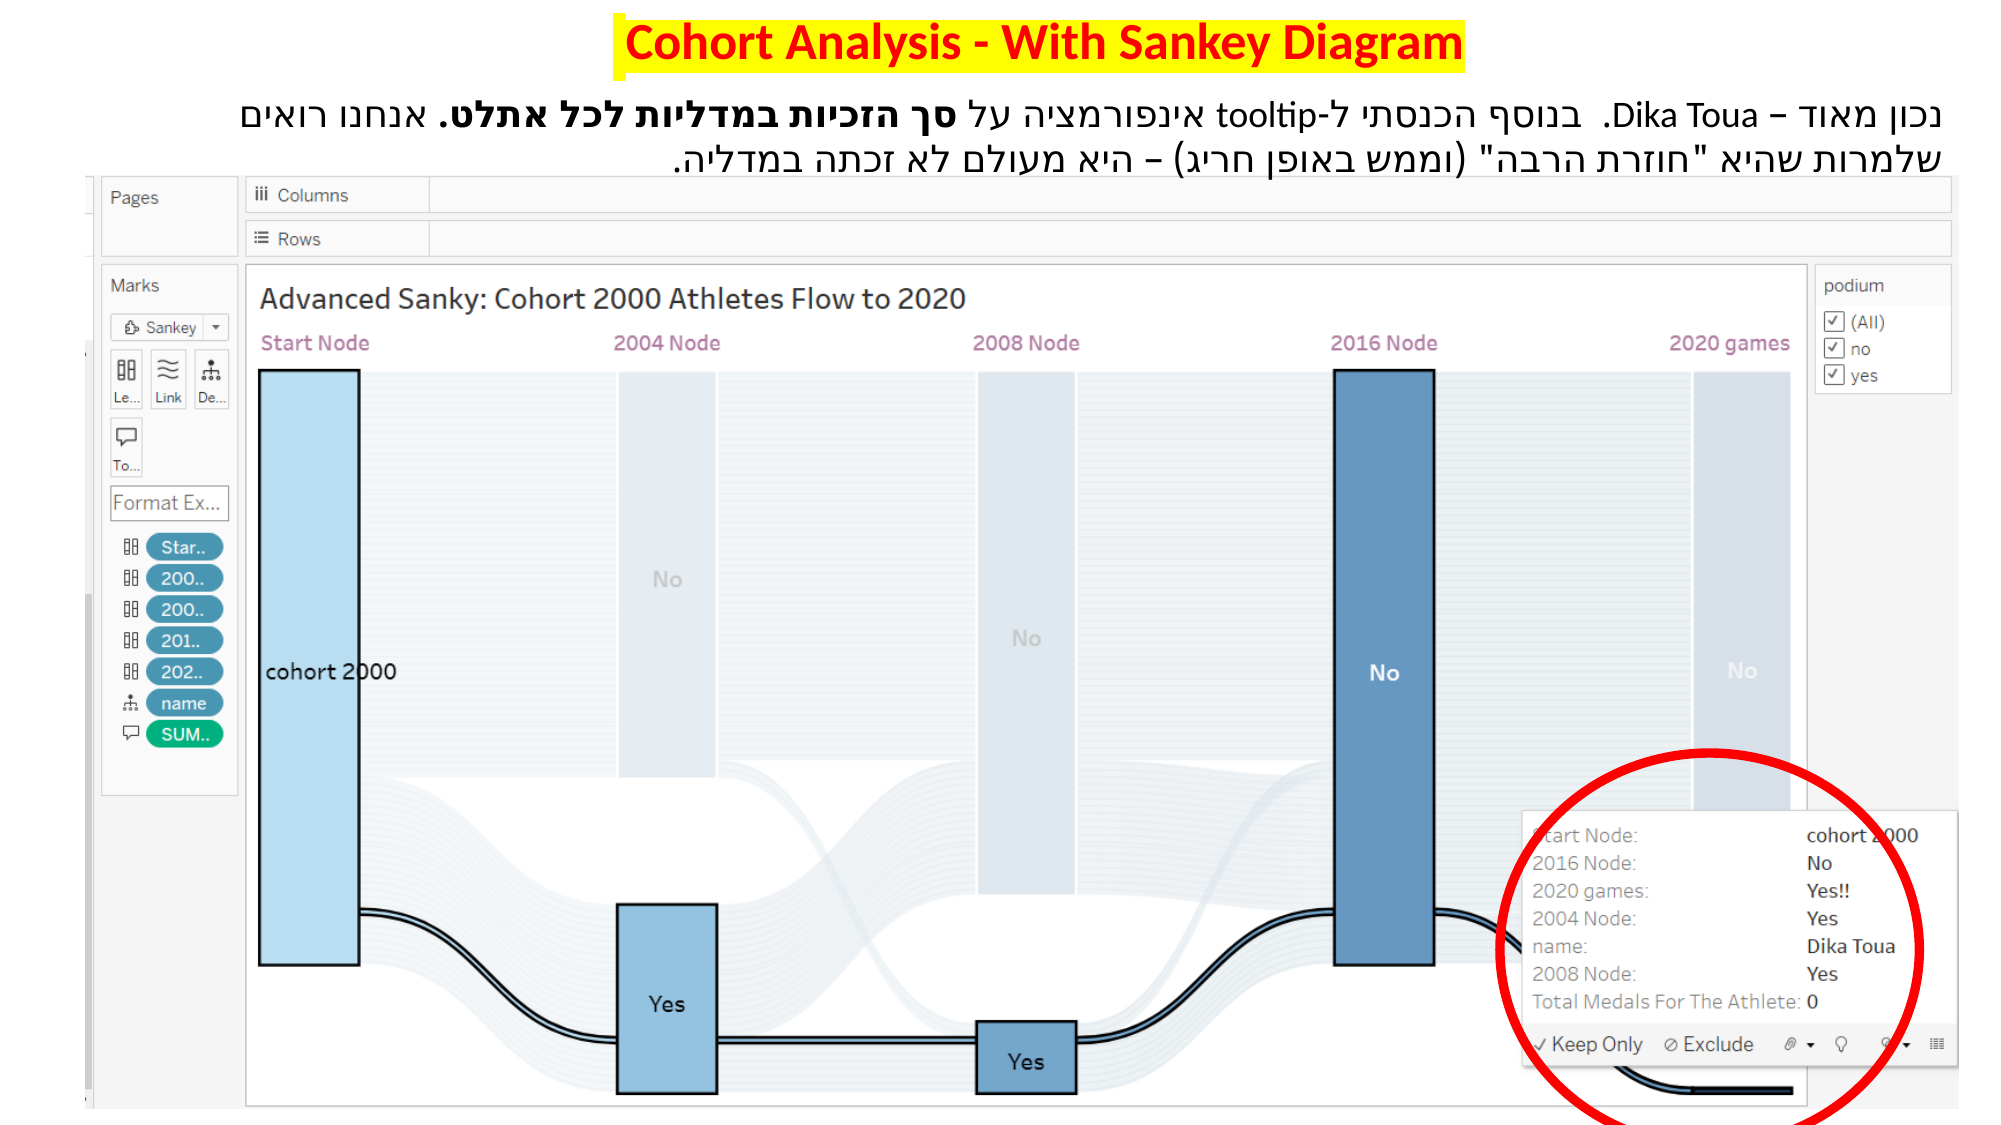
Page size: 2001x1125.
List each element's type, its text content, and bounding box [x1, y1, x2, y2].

text_box Cohort Analysis - With Sankey Diagram [563, 0, 1514, 78]
text_box נכון מאוד – Dika Toua. בנוסף הכנסתי ל-tooltip אינפורמציה על סך הזכיות במדליות לכל אתלט. אנחנו רואים שלמרות שהיא "חוזרת הרבה" (וממש באופן חריג) – היא מעולם לא זכתה במדליה. [215, 82, 1959, 175]
text_box [1585, 1109, 1835, 1125]
picture [85, 175, 1959, 1109]
